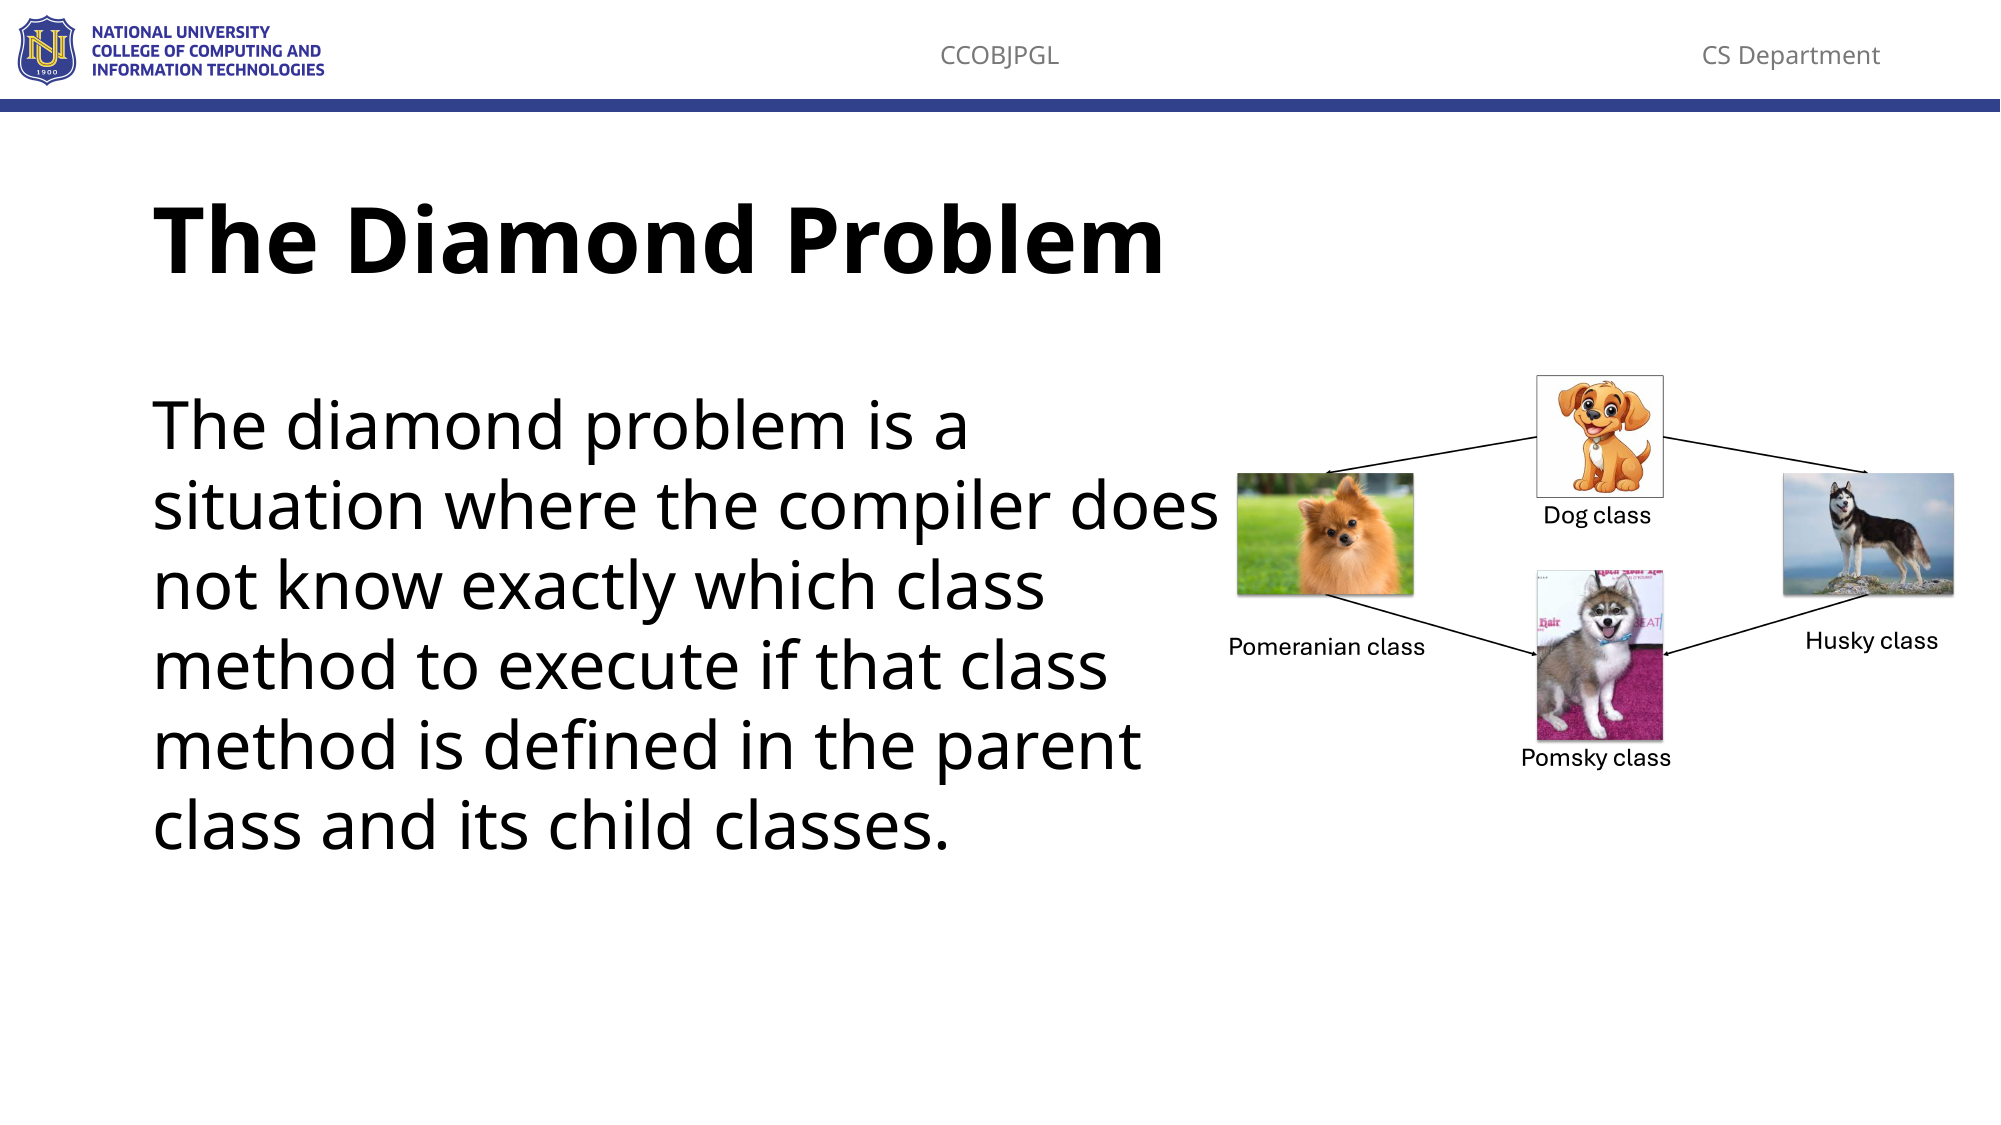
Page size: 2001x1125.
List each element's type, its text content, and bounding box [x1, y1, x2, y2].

text_box [278, 449, 408, 511]
picture [0, 0, 337, 99]
list The diamond problem is a situation where the compiler does not know exactly which class method to execute if that class method is defined in the parent class and its child classes. [137, 375, 1238, 1089]
title The Diamond Problem [137, 135, 1863, 353]
picture [1212, 374, 1958, 789]
